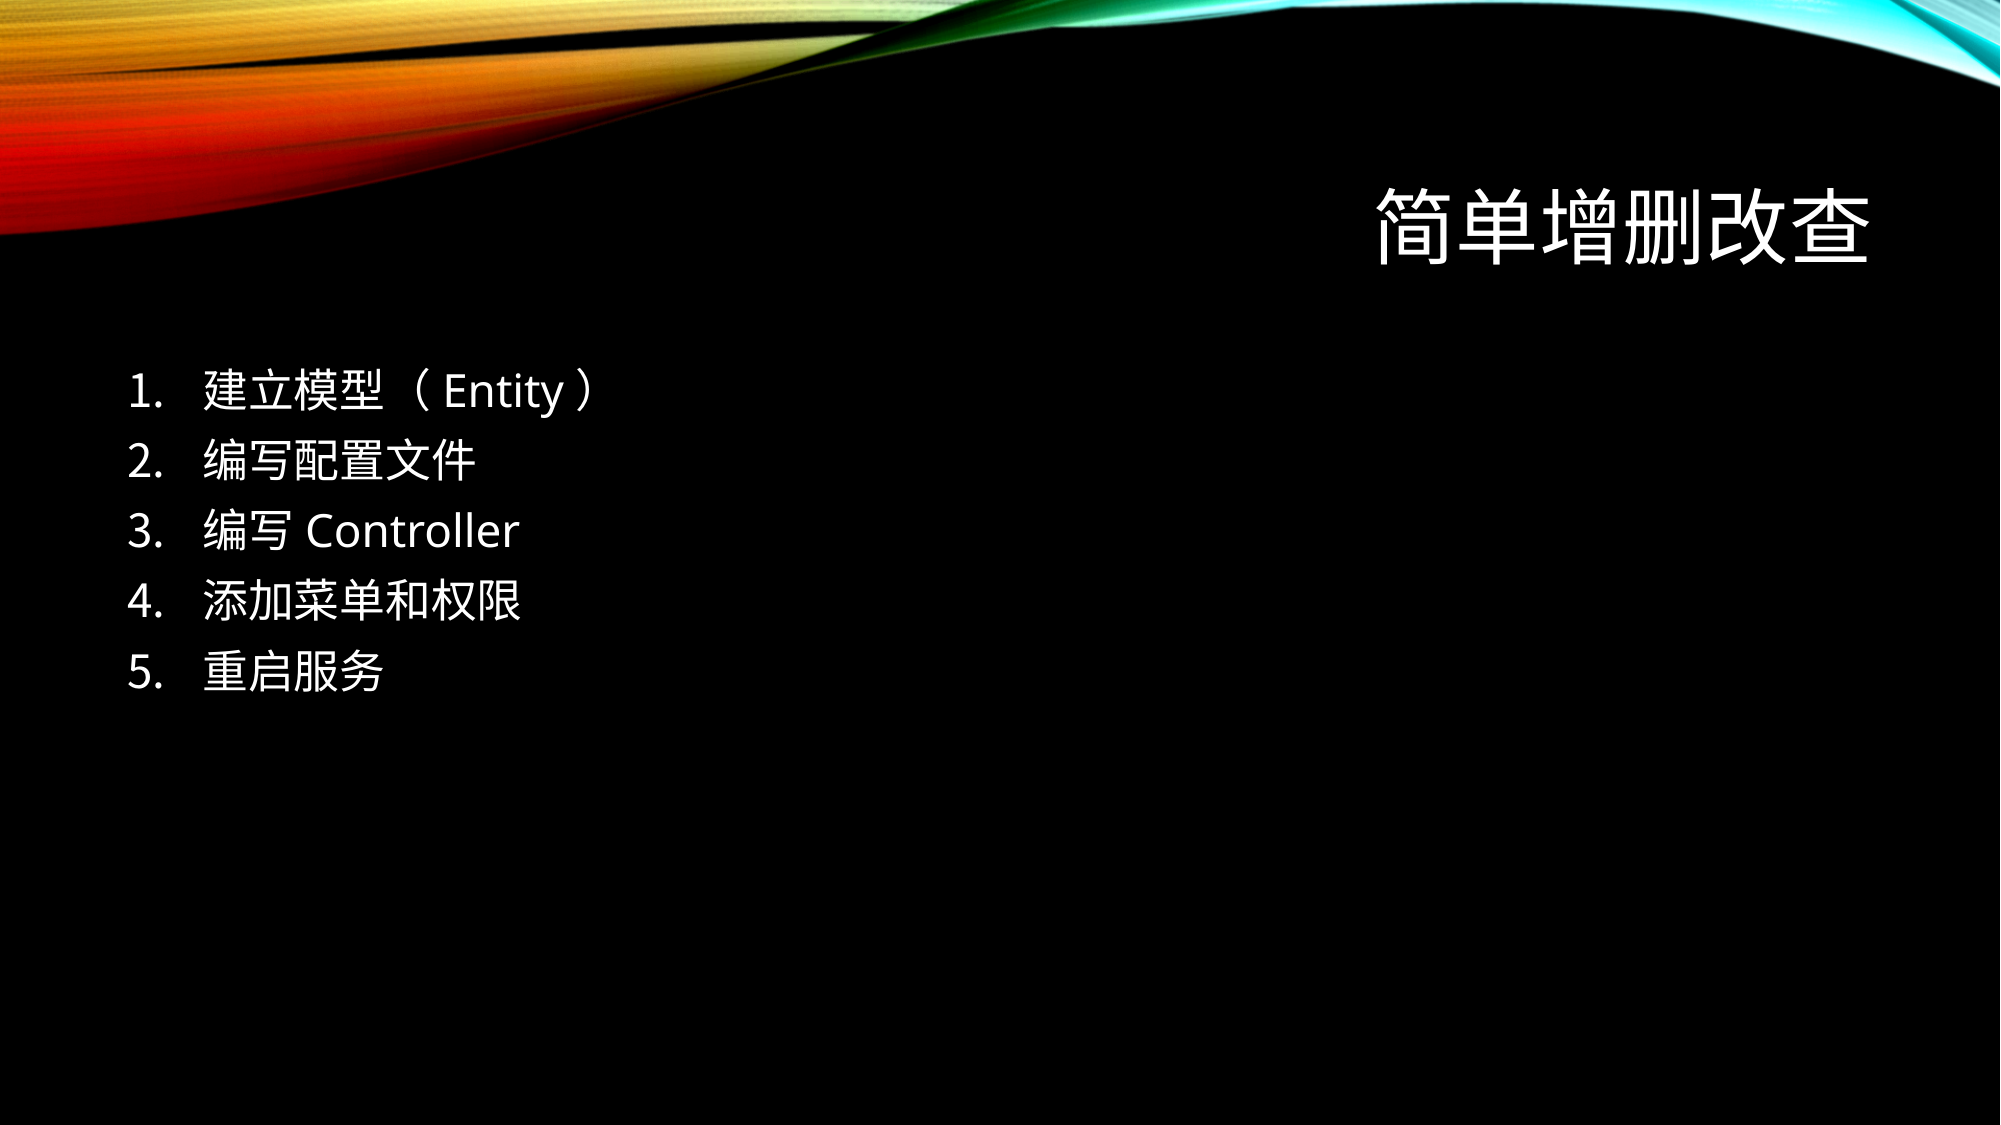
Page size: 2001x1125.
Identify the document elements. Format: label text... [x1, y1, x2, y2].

picture [0, 0, 2000, 237]
list 建立模型（Entity） 编写配置文件 编写Controller 添加菜单和权限 重启服务 [112, 360, 1888, 1021]
title 简单增删改查 [474, 125, 1888, 338]
